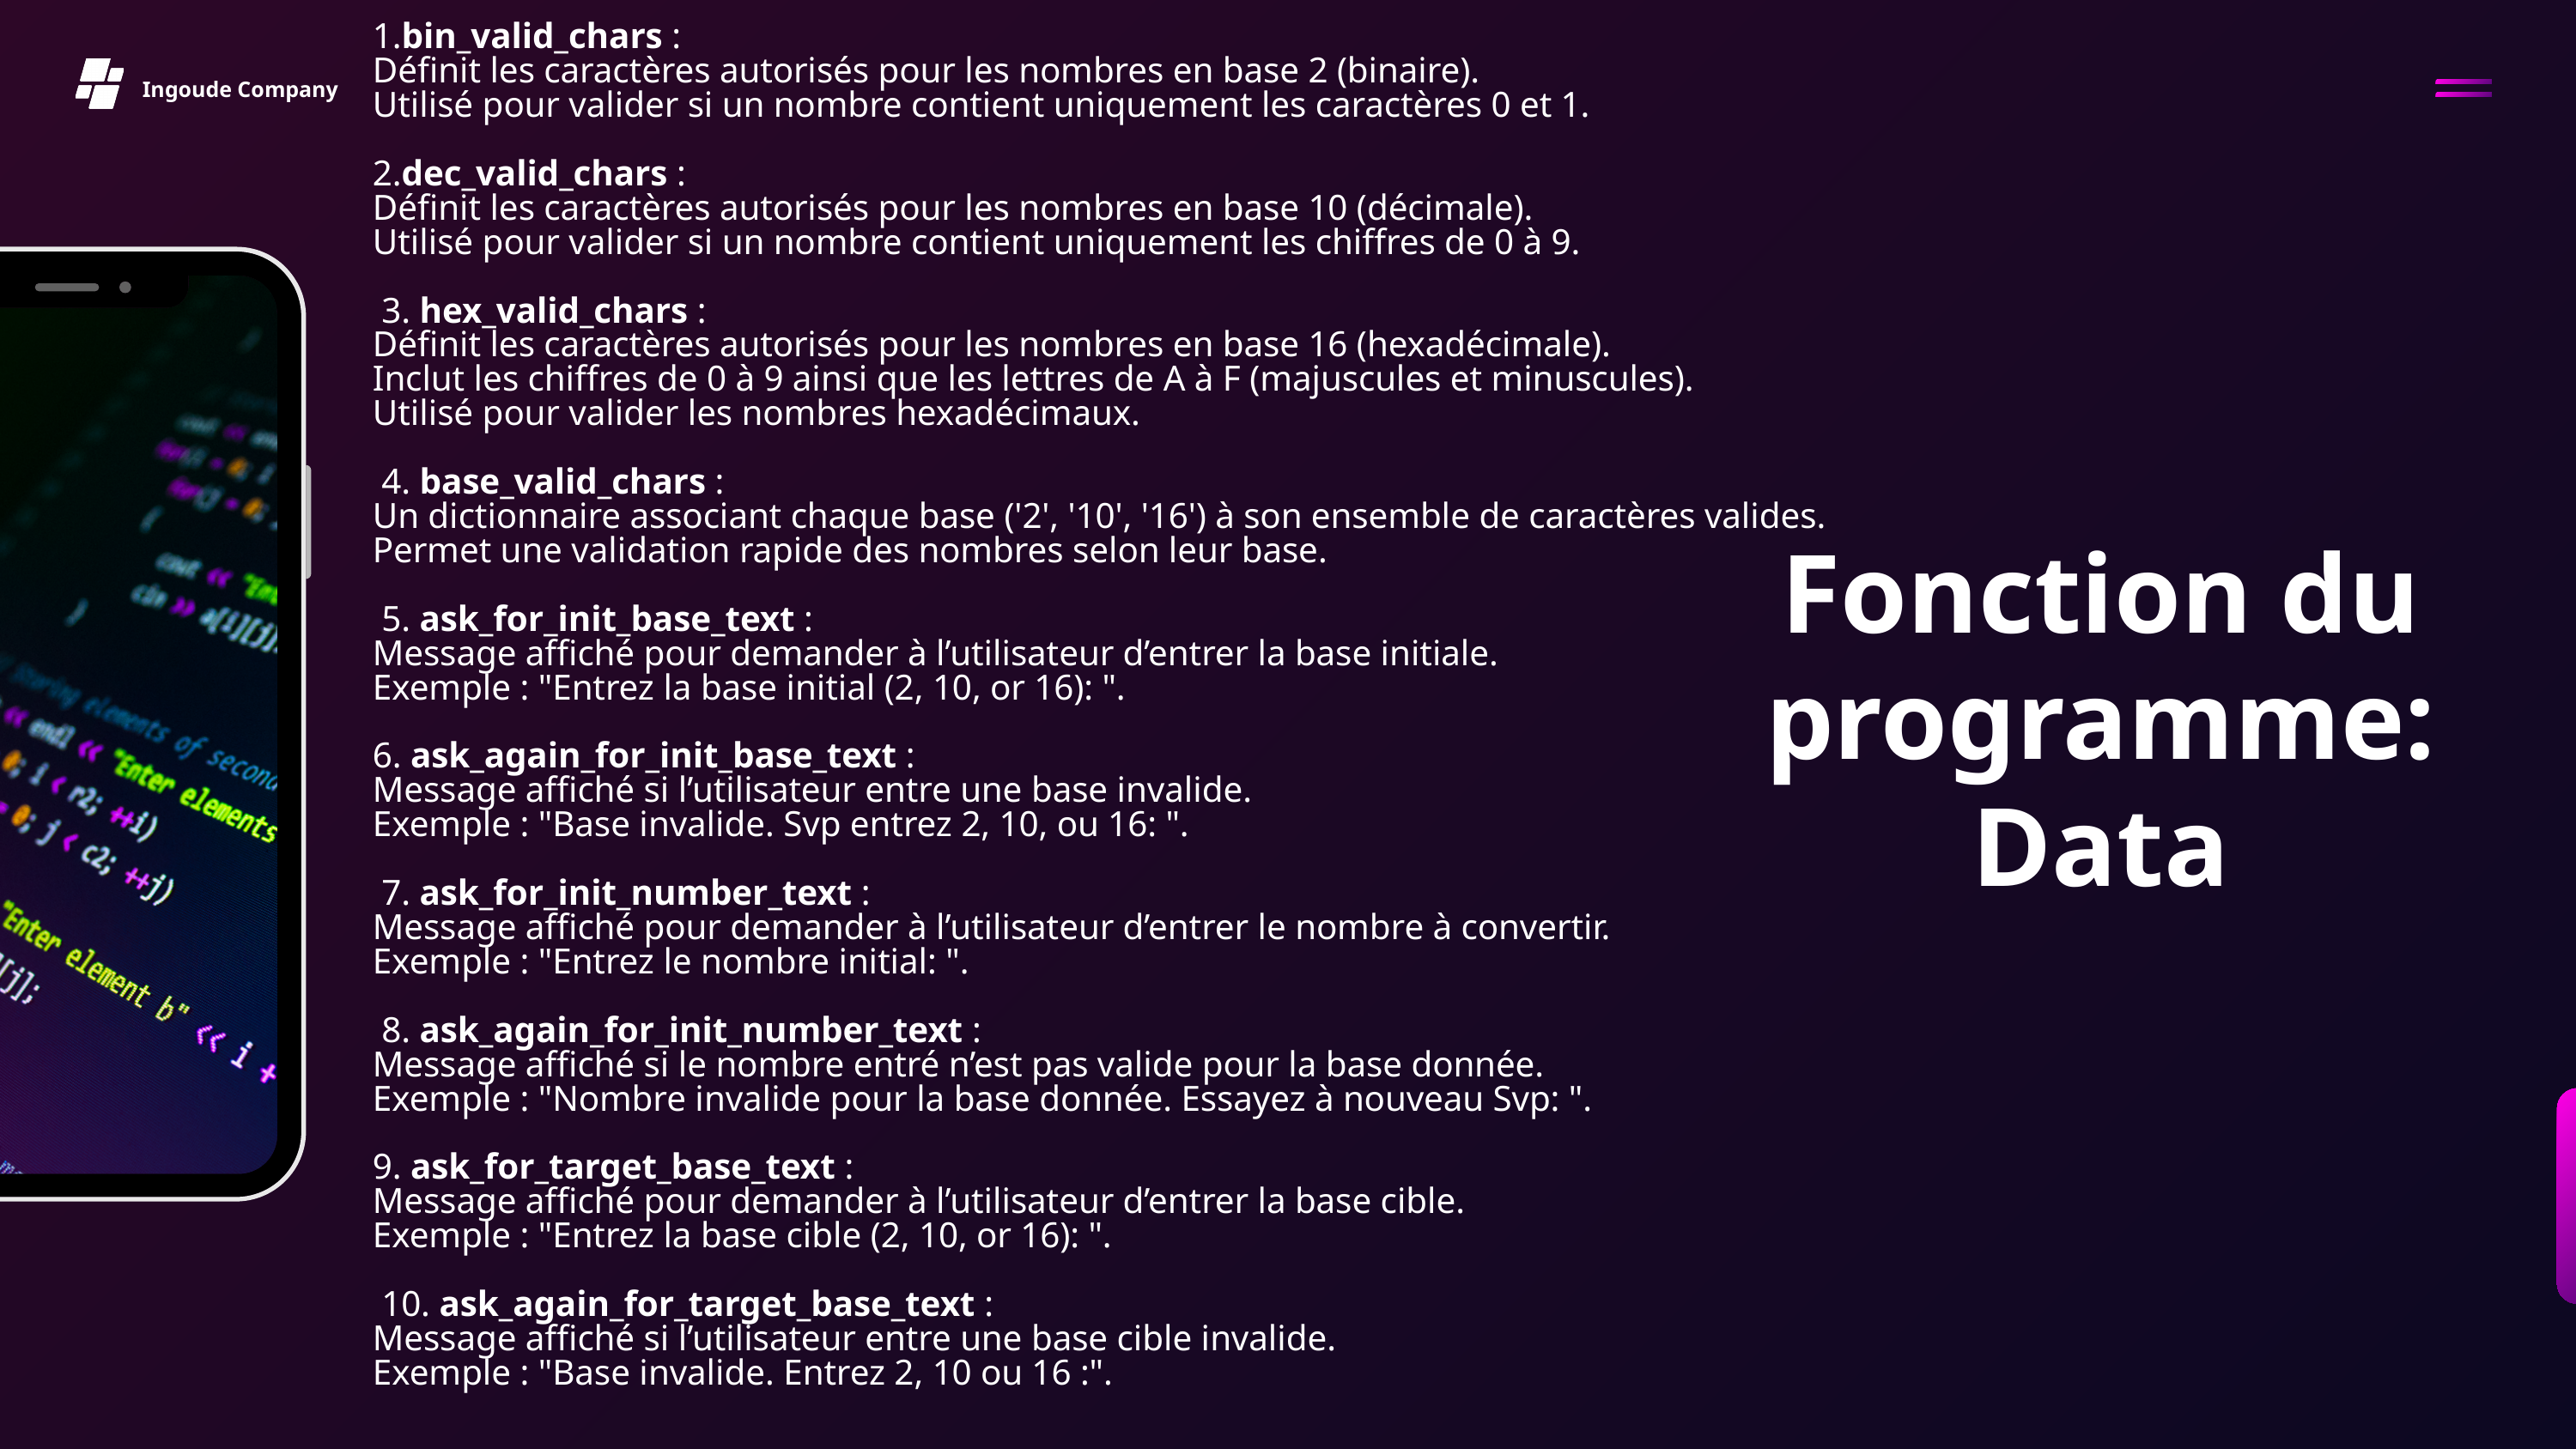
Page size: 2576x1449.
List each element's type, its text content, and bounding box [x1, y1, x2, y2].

text_box Ingoude Company [142, 71, 372, 102]
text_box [2556, 1088, 2576, 1304]
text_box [0, 246, 312, 1203]
text_box [75, 58, 125, 110]
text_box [2435, 79, 2493, 84]
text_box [2435, 92, 2493, 97]
text_box 1.bin_valid_chars : Définit les caractères autorisés pour les nombres en base 2 (binaire). Utilisé pour valider si un nombre contient uniquement les caractères 0 et 1. 2.dec_valid_chars : Définit les caractères autorisés pour les nombres en base 10 (décimale). Utilisé pour valider si un nombre contient uniquement les chiffres de 0 à 9. 3. hex_valid_chars : Définit les caractères autorisés pour les nombres en base 16 (hexadécimale). Inclut les chiffres de 0 à 9 ainsi que les lettres de A à F (majuscules et minuscules). Utilisé pour valider les nombres hexadécimaux. 4. base_valid_chars : Un dictionnaire associant chaque base ('2', '10', '16') à son ensemble de caractères valides. Permet une validation rapide des nombres selon leur base. 5. ask_for_init_base_text : Message affiché pour demander à l’utilisateur d’entrer la base initiale. Exemple : "Entrez la base initial (2, 10, or 16): ". 6. ask_again_for_init_base_text : Message affiché si l’utilisateur entre une base invalide. Exemple : "Base invalide. Svp entrez 2, 10, ou 16: ". 7. ask_for_init_number_text : Message affiché pour demander à l’utilisateur d’entrer le nombre à convertir. Exemple : "Entrez le nombre initial: ". 8. ask_again_for_init_number_text : Message affiché si le nombre entré n’est pas valide pour la base donnée. Exemple : "Nombre invalide pour la base donnée. Essayez à nouveau Svp: ". 9. ask_for_target_base_text : Message affiché pour demander à l’utilisateur d’entrer la base cible. Exemple : "Entrez la base cible (2, 10, or 16): ". 10. ask_again_for_target_base_text : Message affiché si l’utilisateur entre une base cible invalide. Exemple : "Base invalide. Entrez 2, 10 ou 16 :". [372, 0, 1832, 1449]
text_box Fonction du programme: Data [1832, 527, 2492, 908]
